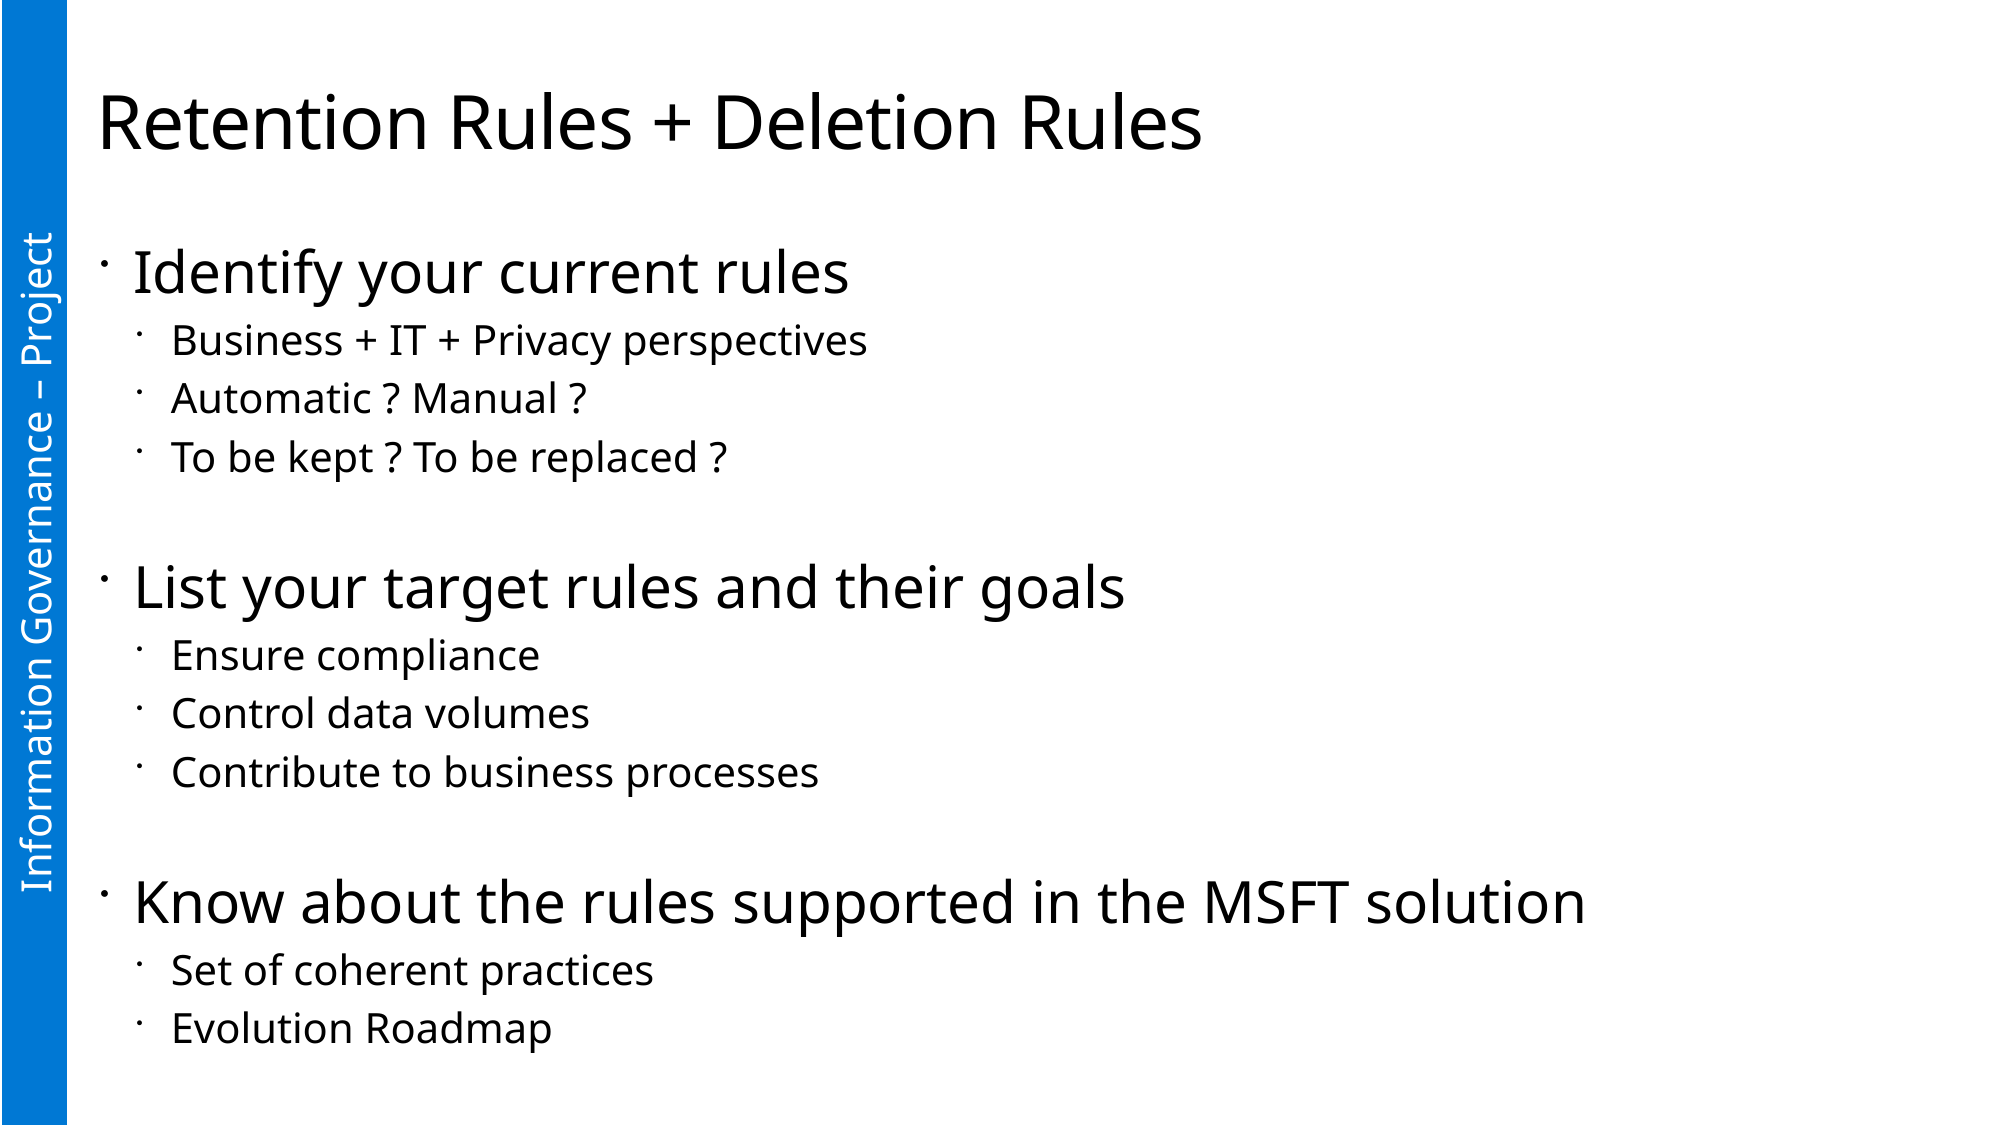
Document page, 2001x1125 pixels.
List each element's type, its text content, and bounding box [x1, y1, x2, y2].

text_box Information Governance – Project [2, 0, 67, 1125]
title Retention Rules + Deletion Rules [96, 75, 1904, 166]
list Identify your current rules Business + IT + Privacy perspectives Automatic ? Manual ? To be kept ? To be replaced ? List your target rules and their goals Ensure compliance Control data volumes Contribute to business processes Know about the rules supported in the MSFT solution Set of coherent practices Evolution Roadmap [95, 235, 1904, 1082]
